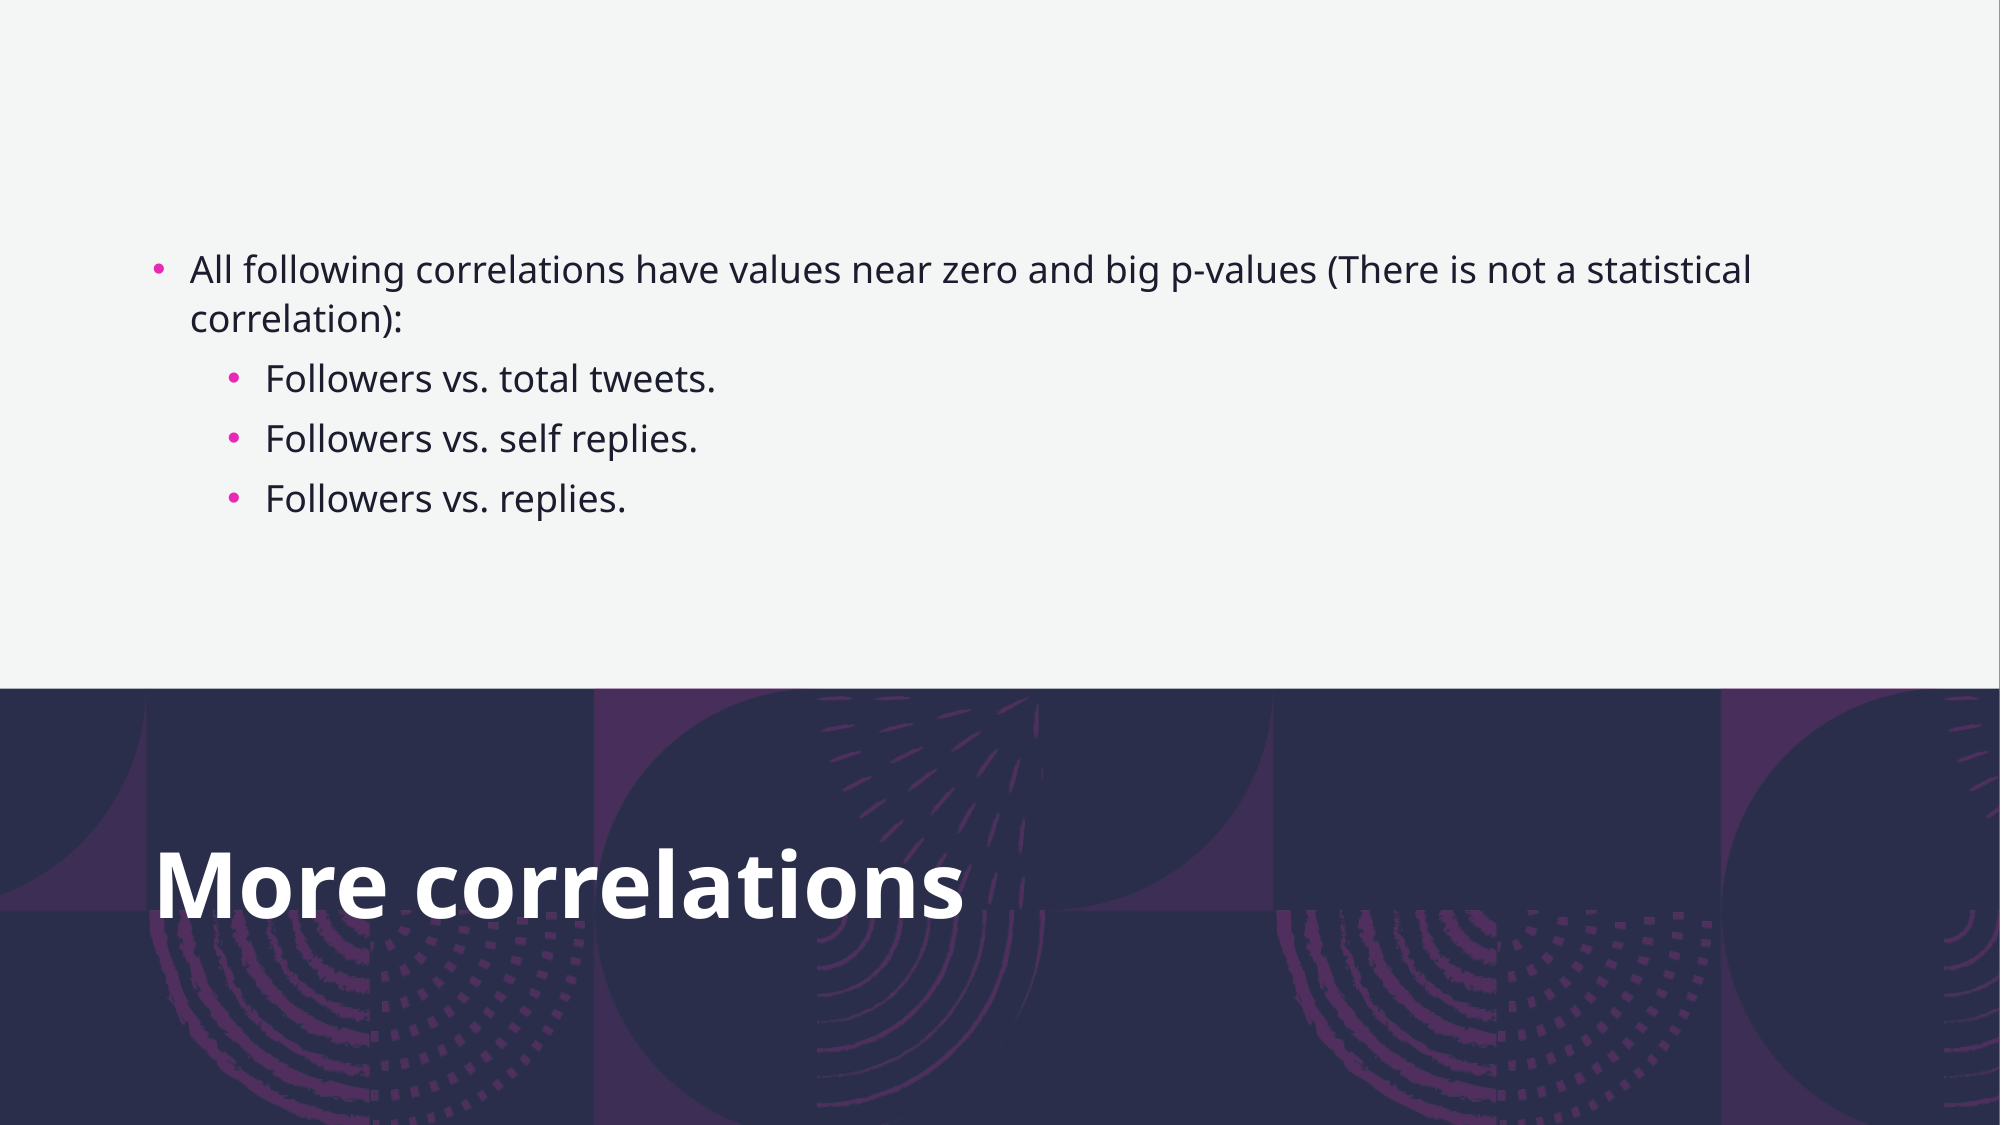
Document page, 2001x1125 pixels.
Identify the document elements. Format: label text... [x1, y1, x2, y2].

text_box [0, 687, 2000, 1125]
list All following correlations have values near zero and big p-values (There is not a statistical correlation): Followers vs. total tweets. Followers vs. self replies. Followers vs. replies. [137, 122, 1833, 639]
title More correlations [137, 758, 1835, 1005]
text_box [0, 0, 2000, 687]
